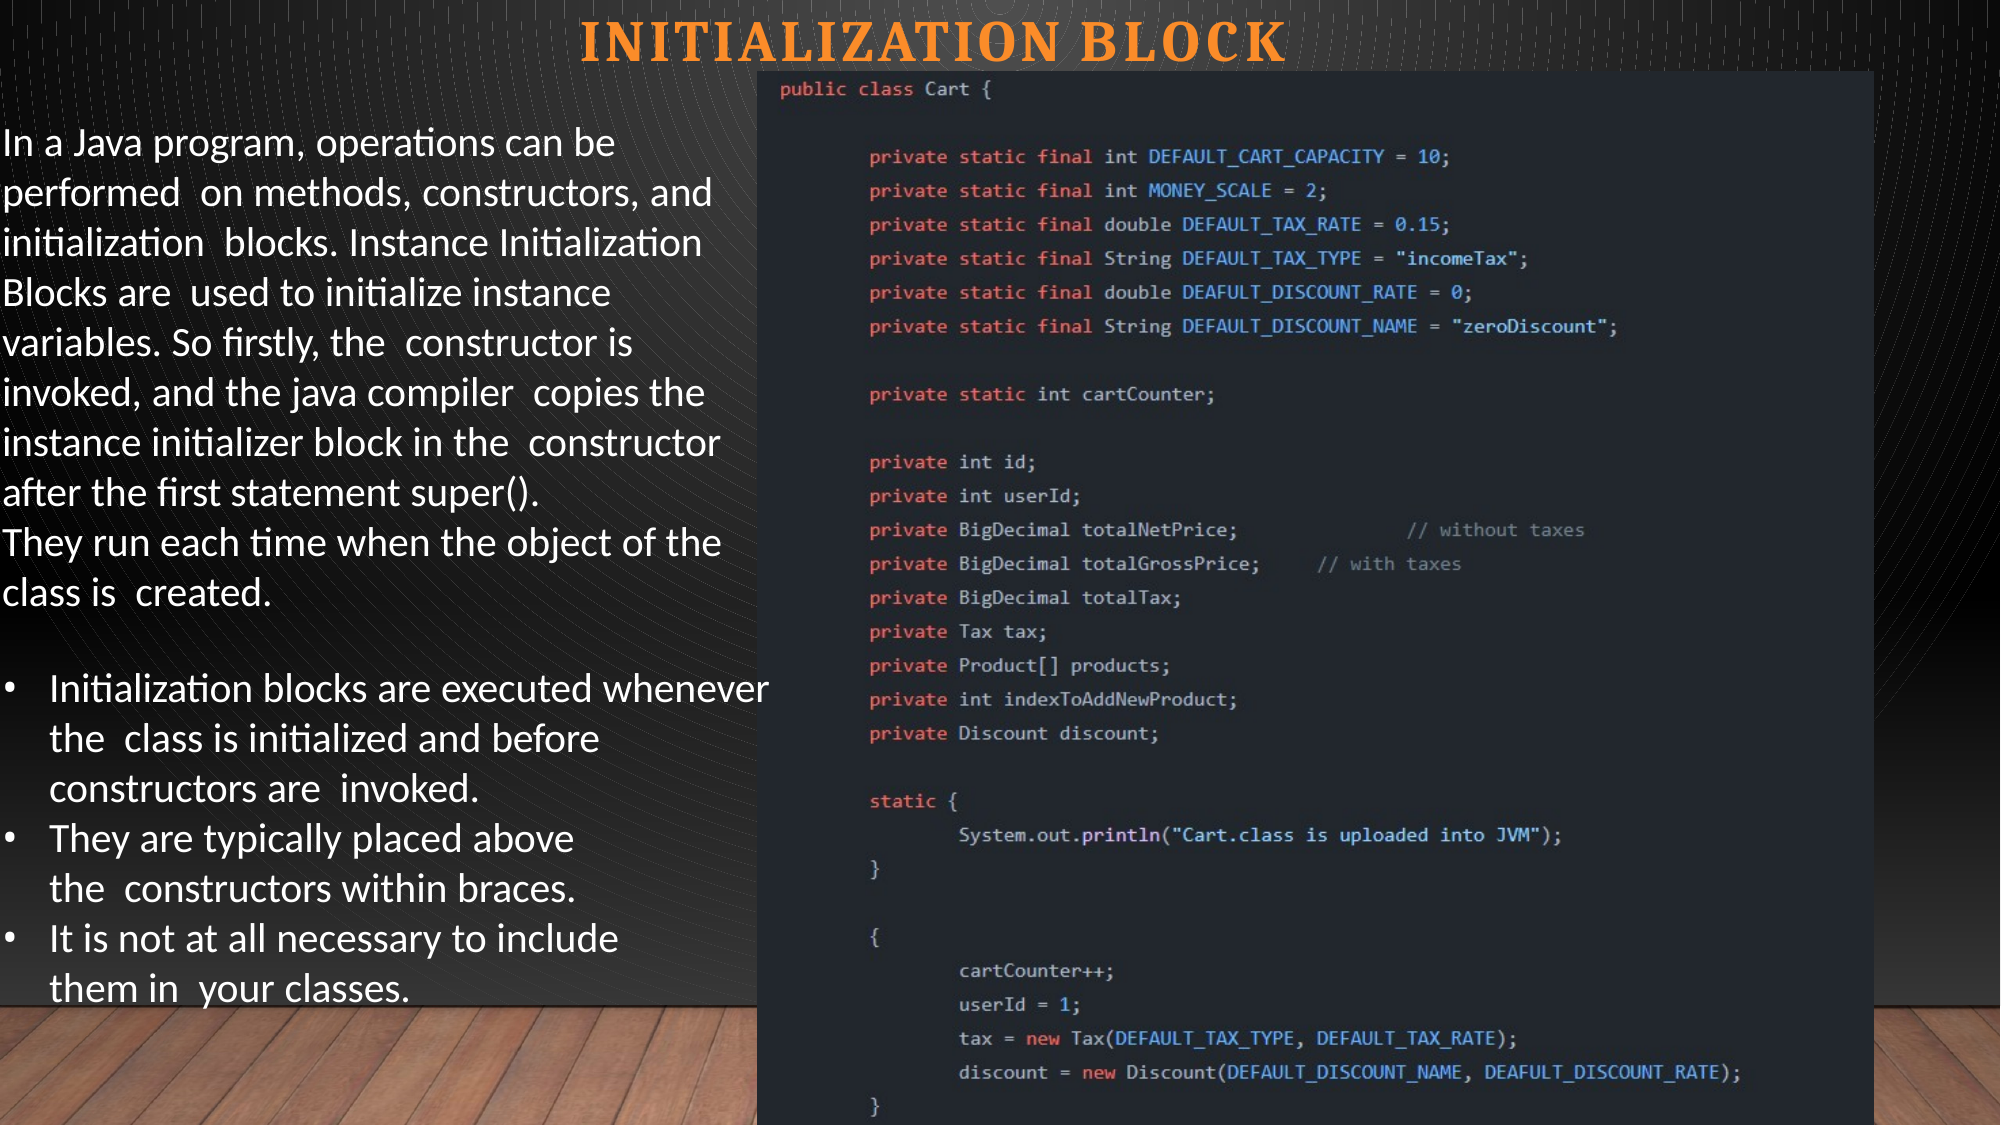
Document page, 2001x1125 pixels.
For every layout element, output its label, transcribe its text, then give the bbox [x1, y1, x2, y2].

text_box In a Java program, operations can be performed on methods, constructors, and initialization blocks. Instance Initialization Blocks are used to initialize instance variables. So firstly, the constructor is invoked, and the java compiler copies the instance initializer block in the constructor after the first statement super(). They run each time when the object of the class is created. Initialization blocks are executed whenever the class is initialized and before constructors are invoked. They are typically placed above the constructors within braces. It is not at all necessary to include them in your classes. [0, 113, 757, 1012]
title INITIALIZATION BLOCK [564, 0, 1304, 113]
picture [0, 71, 2000, 1125]
